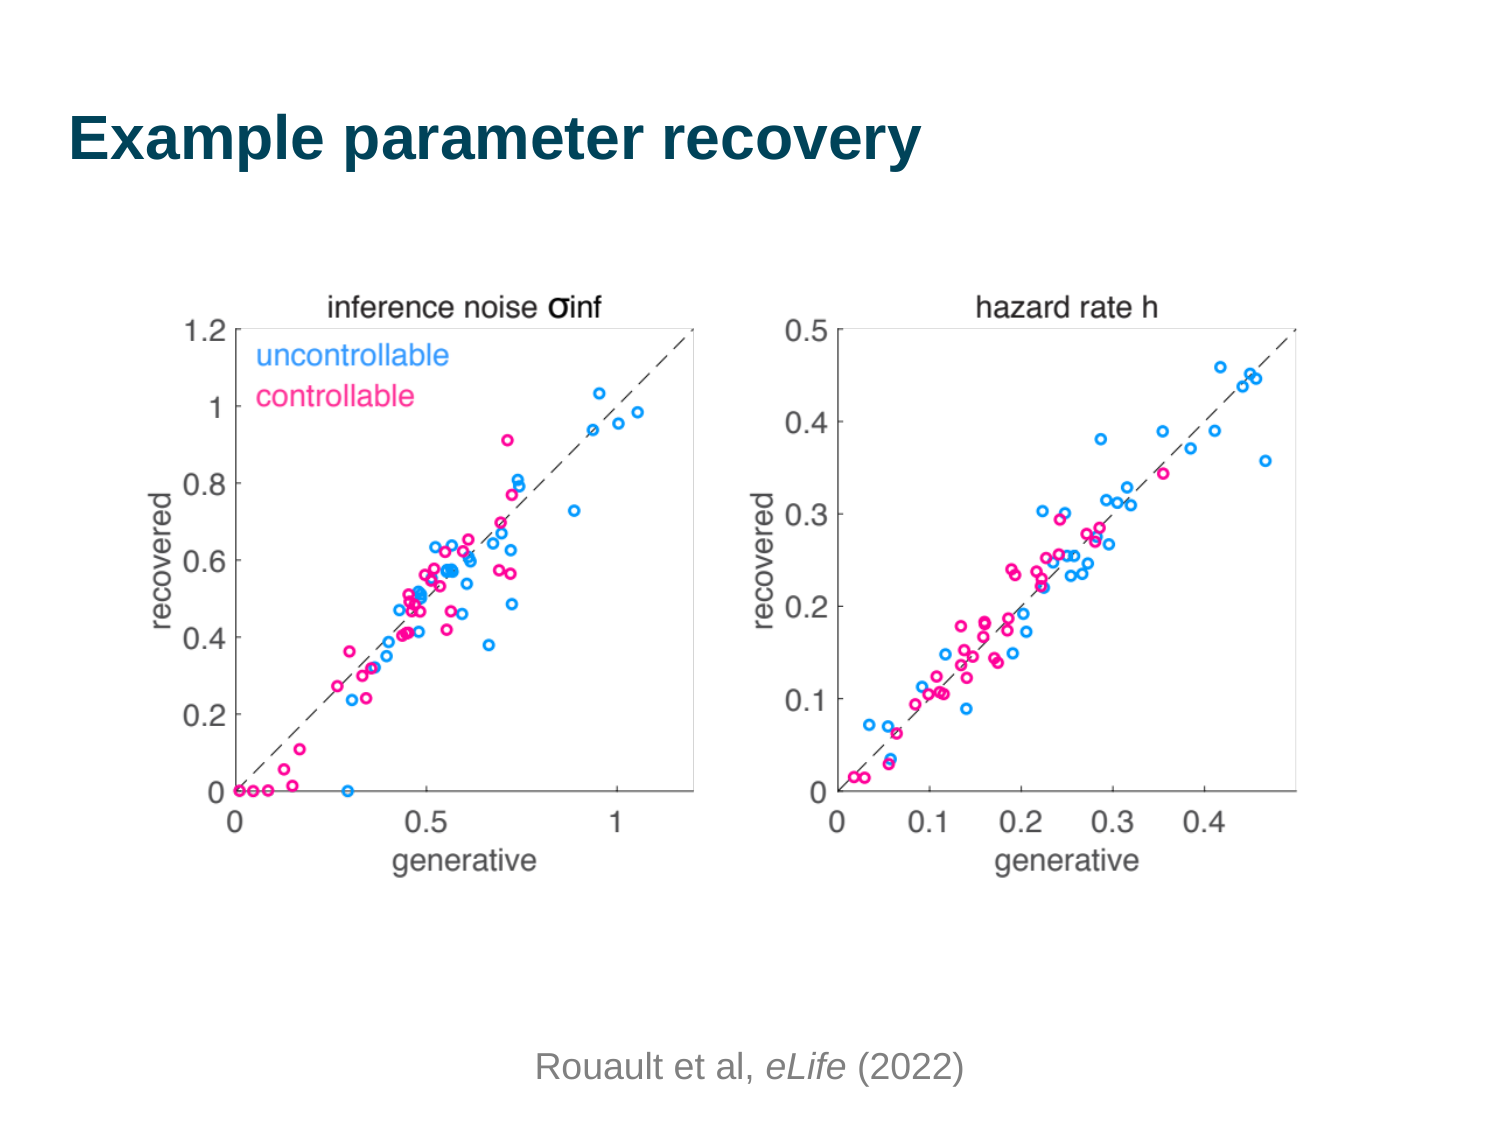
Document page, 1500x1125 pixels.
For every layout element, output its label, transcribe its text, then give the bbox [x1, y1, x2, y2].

picture [135, 278, 1330, 913]
text_box Example parameter recovery [54, 89, 1400, 303]
text_box Rouault et al, eLife (2022) [0, 1034, 1500, 1095]
